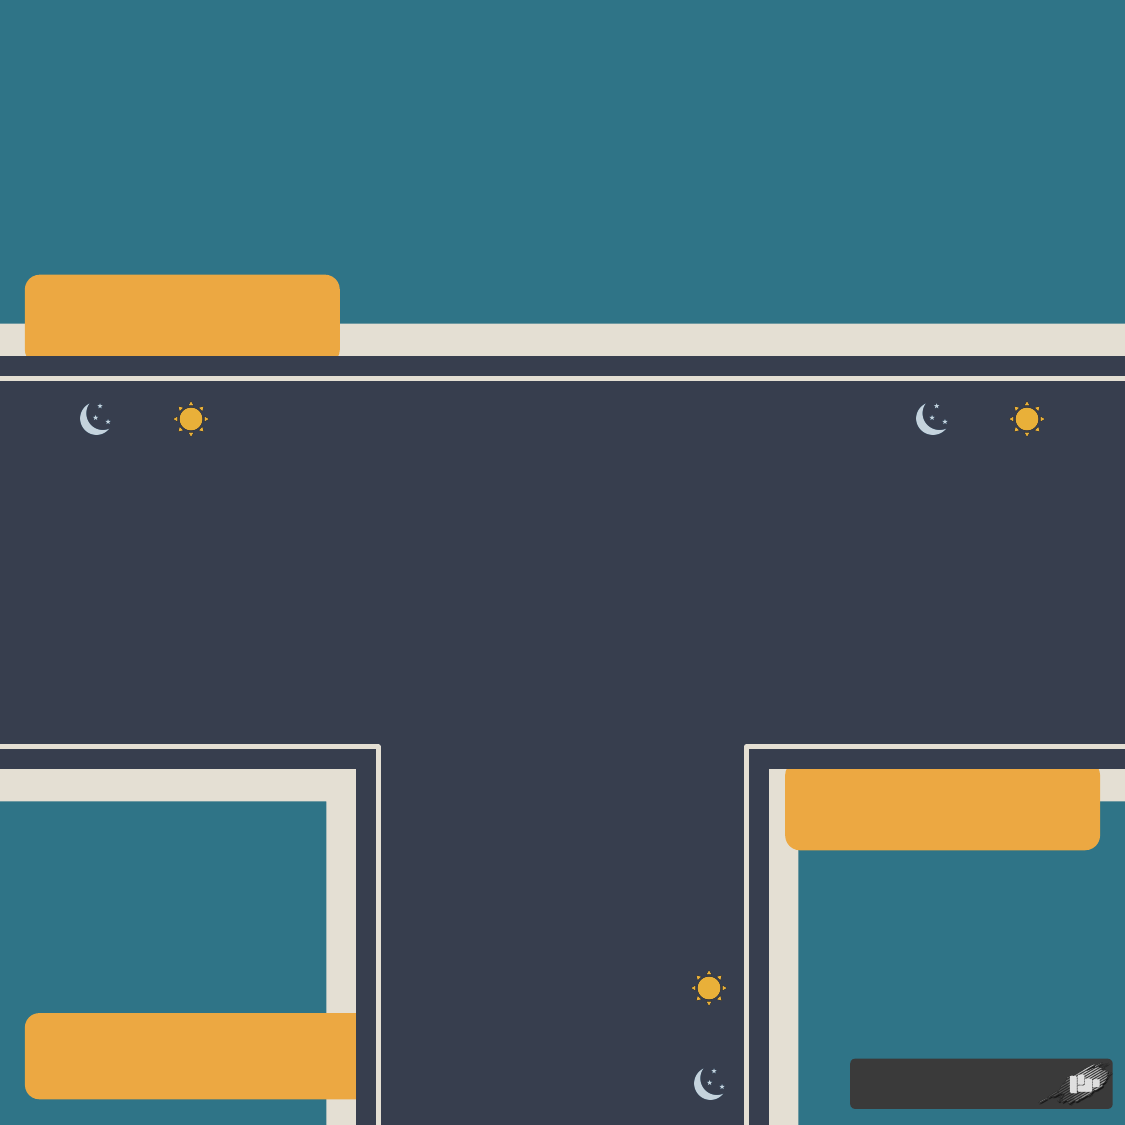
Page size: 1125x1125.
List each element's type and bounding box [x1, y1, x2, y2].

text_box [324, 1102, 354, 1125]
picture [916, 402, 948, 435]
picture [691, 970, 727, 1007]
text_box [1102, 771, 1125, 803]
text_box [0, 354, 1125, 376]
picture [80, 402, 112, 435]
picture [172, 400, 209, 437]
text_box [771, 771, 801, 1125]
text_box [749, 749, 1125, 1125]
picture [693, 1068, 725, 1100]
text_box [0, 376, 1125, 1125]
text_box [783, 771, 1103, 853]
picture [1009, 400, 1045, 437]
text_box [342, 321, 1125, 354]
text_box [0, 749, 376, 1125]
text_box [849, 1058, 1114, 1110]
text_box [0, 771, 354, 1010]
text_box [22, 1010, 354, 1102]
text_box [22, 272, 342, 354]
text_box [0, 321, 23, 354]
